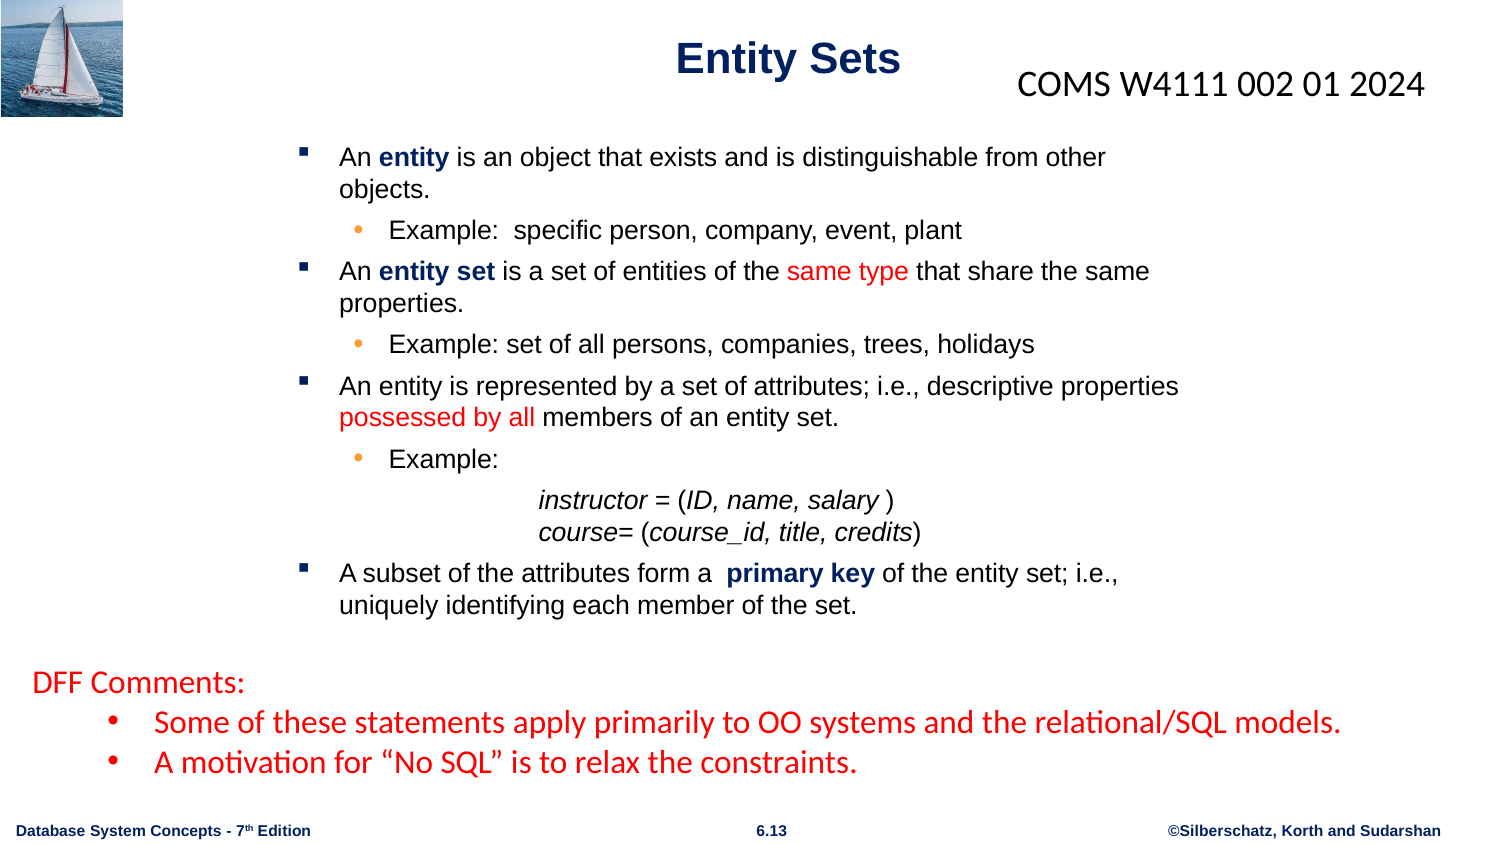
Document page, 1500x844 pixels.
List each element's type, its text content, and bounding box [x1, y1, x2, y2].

title Entity Sets [125, 14, 1452, 90]
picture [0, 0, 123, 117]
text_box COMS W4111 002 01 2024 [1002, 51, 1441, 112]
list An entity is an object that exists and is distinguishable from other objects. Example: specific person, company, event, plant An entity set is a set of entities of the same type that share the same properties. Example: set of all persons, companies, trees, holidays An entity is represented by a set of attributes; i.e., descriptive properties possessed by all members of an entity set. Example: instructor = (ID, name, salary ) course= (course_id, title, credits) A subset of the attributes form a primary key of the entity set; i.e., uniquely identifying each member of the set. [282, 132, 1207, 652]
text_box DFF Comments: Some of these statements apply primarily to OO systems and the relational/SQL models. A motivation for “No SQL” is to relax the constraints. [17, 652, 1451, 827]
